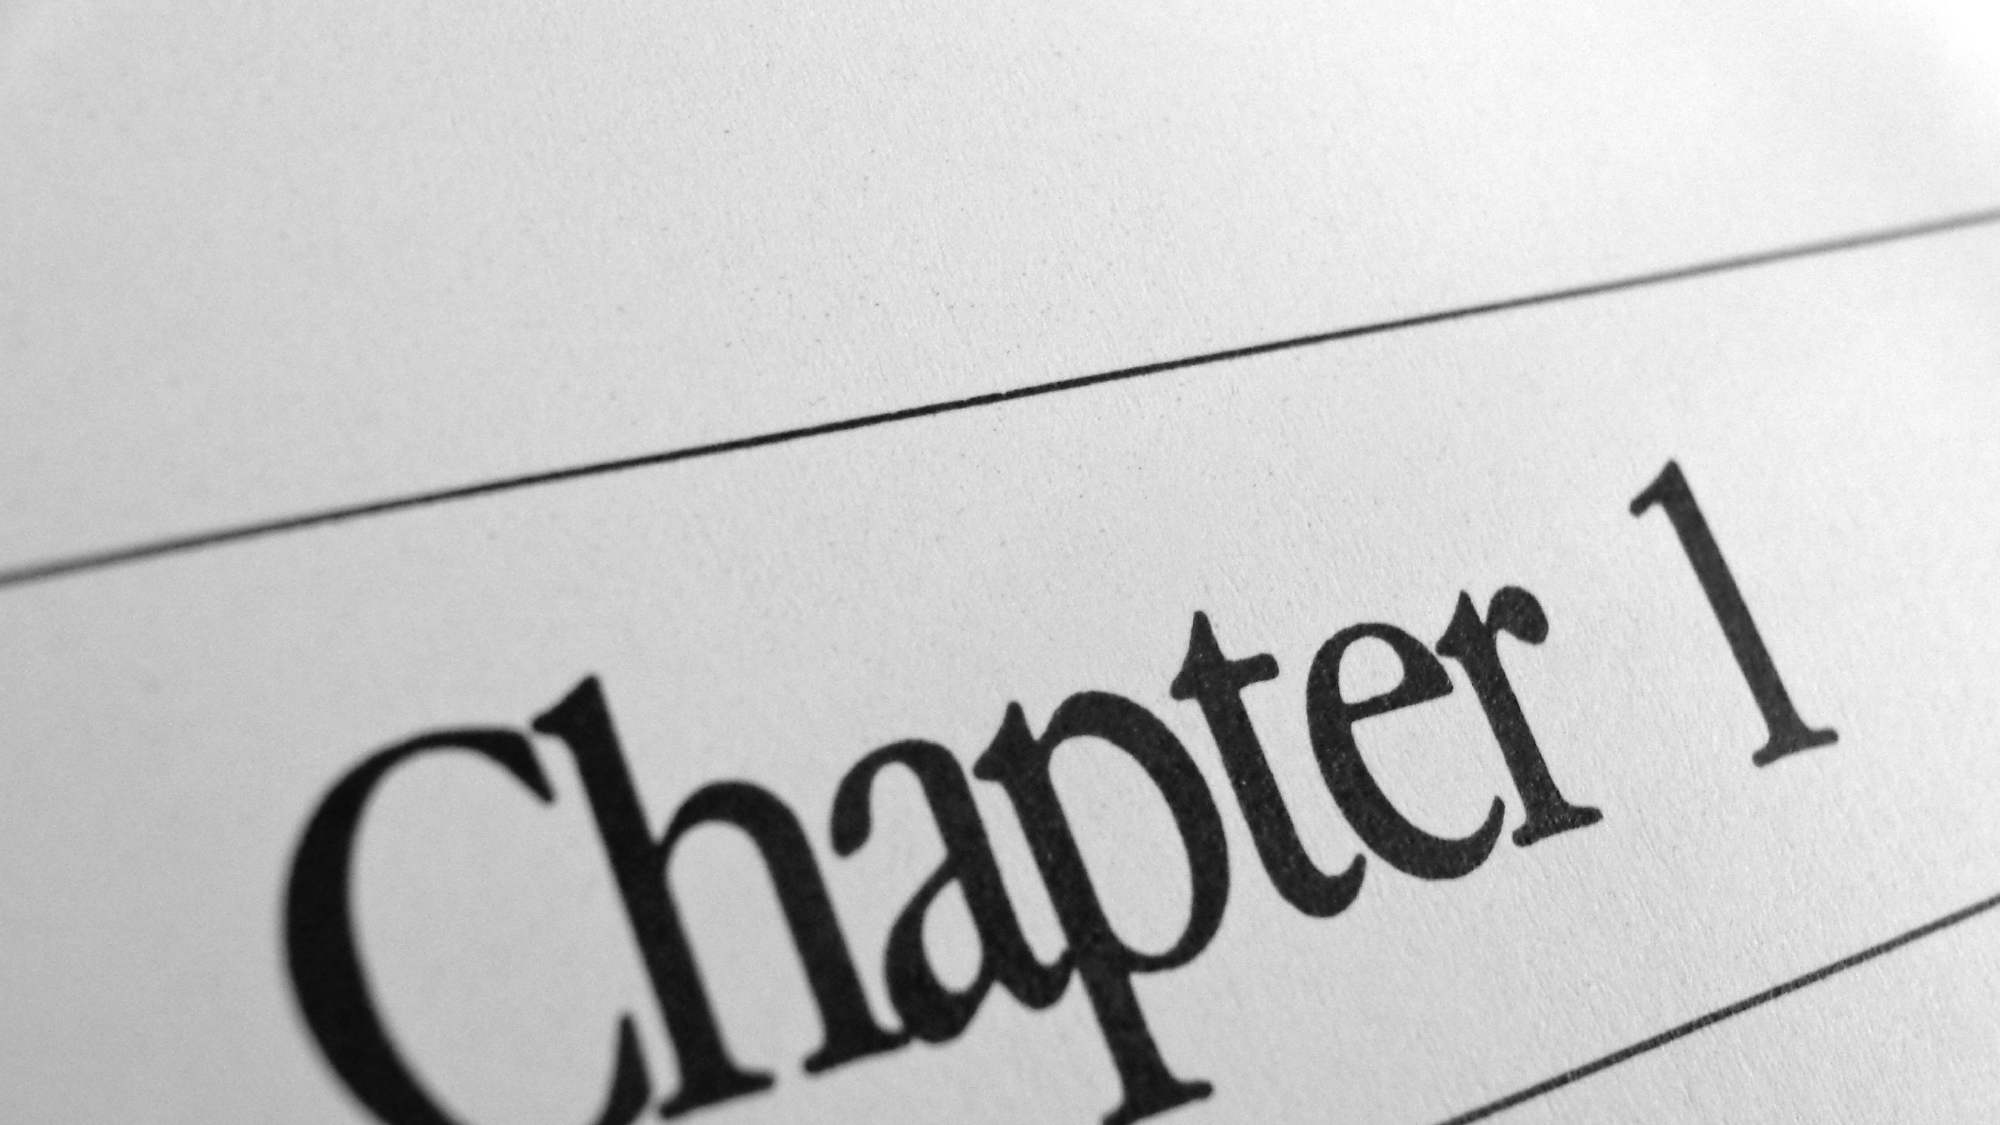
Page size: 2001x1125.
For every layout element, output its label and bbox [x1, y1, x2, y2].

list [0, 0, 2000, 1125]
